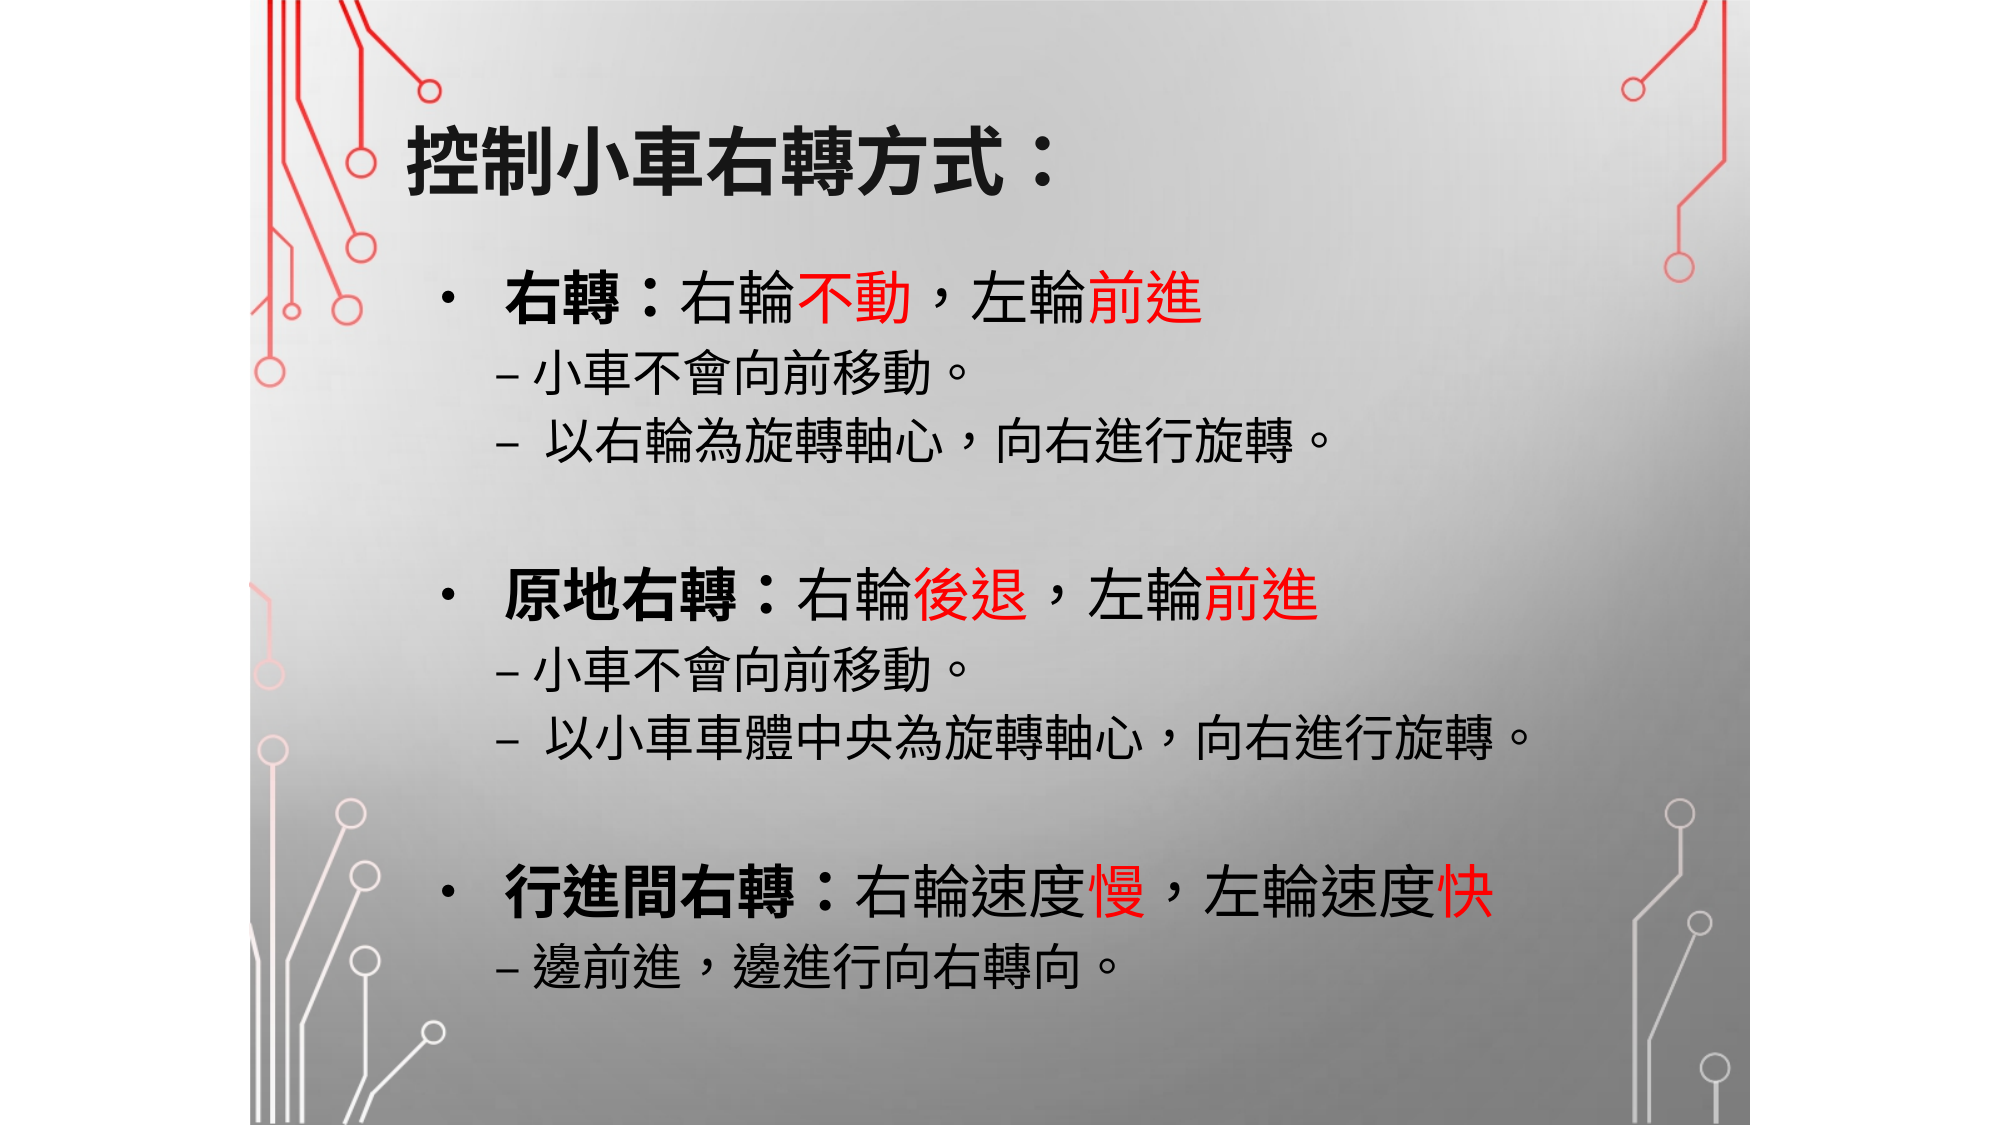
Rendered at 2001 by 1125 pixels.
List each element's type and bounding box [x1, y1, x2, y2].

picture [249, 0, 1750, 1125]
